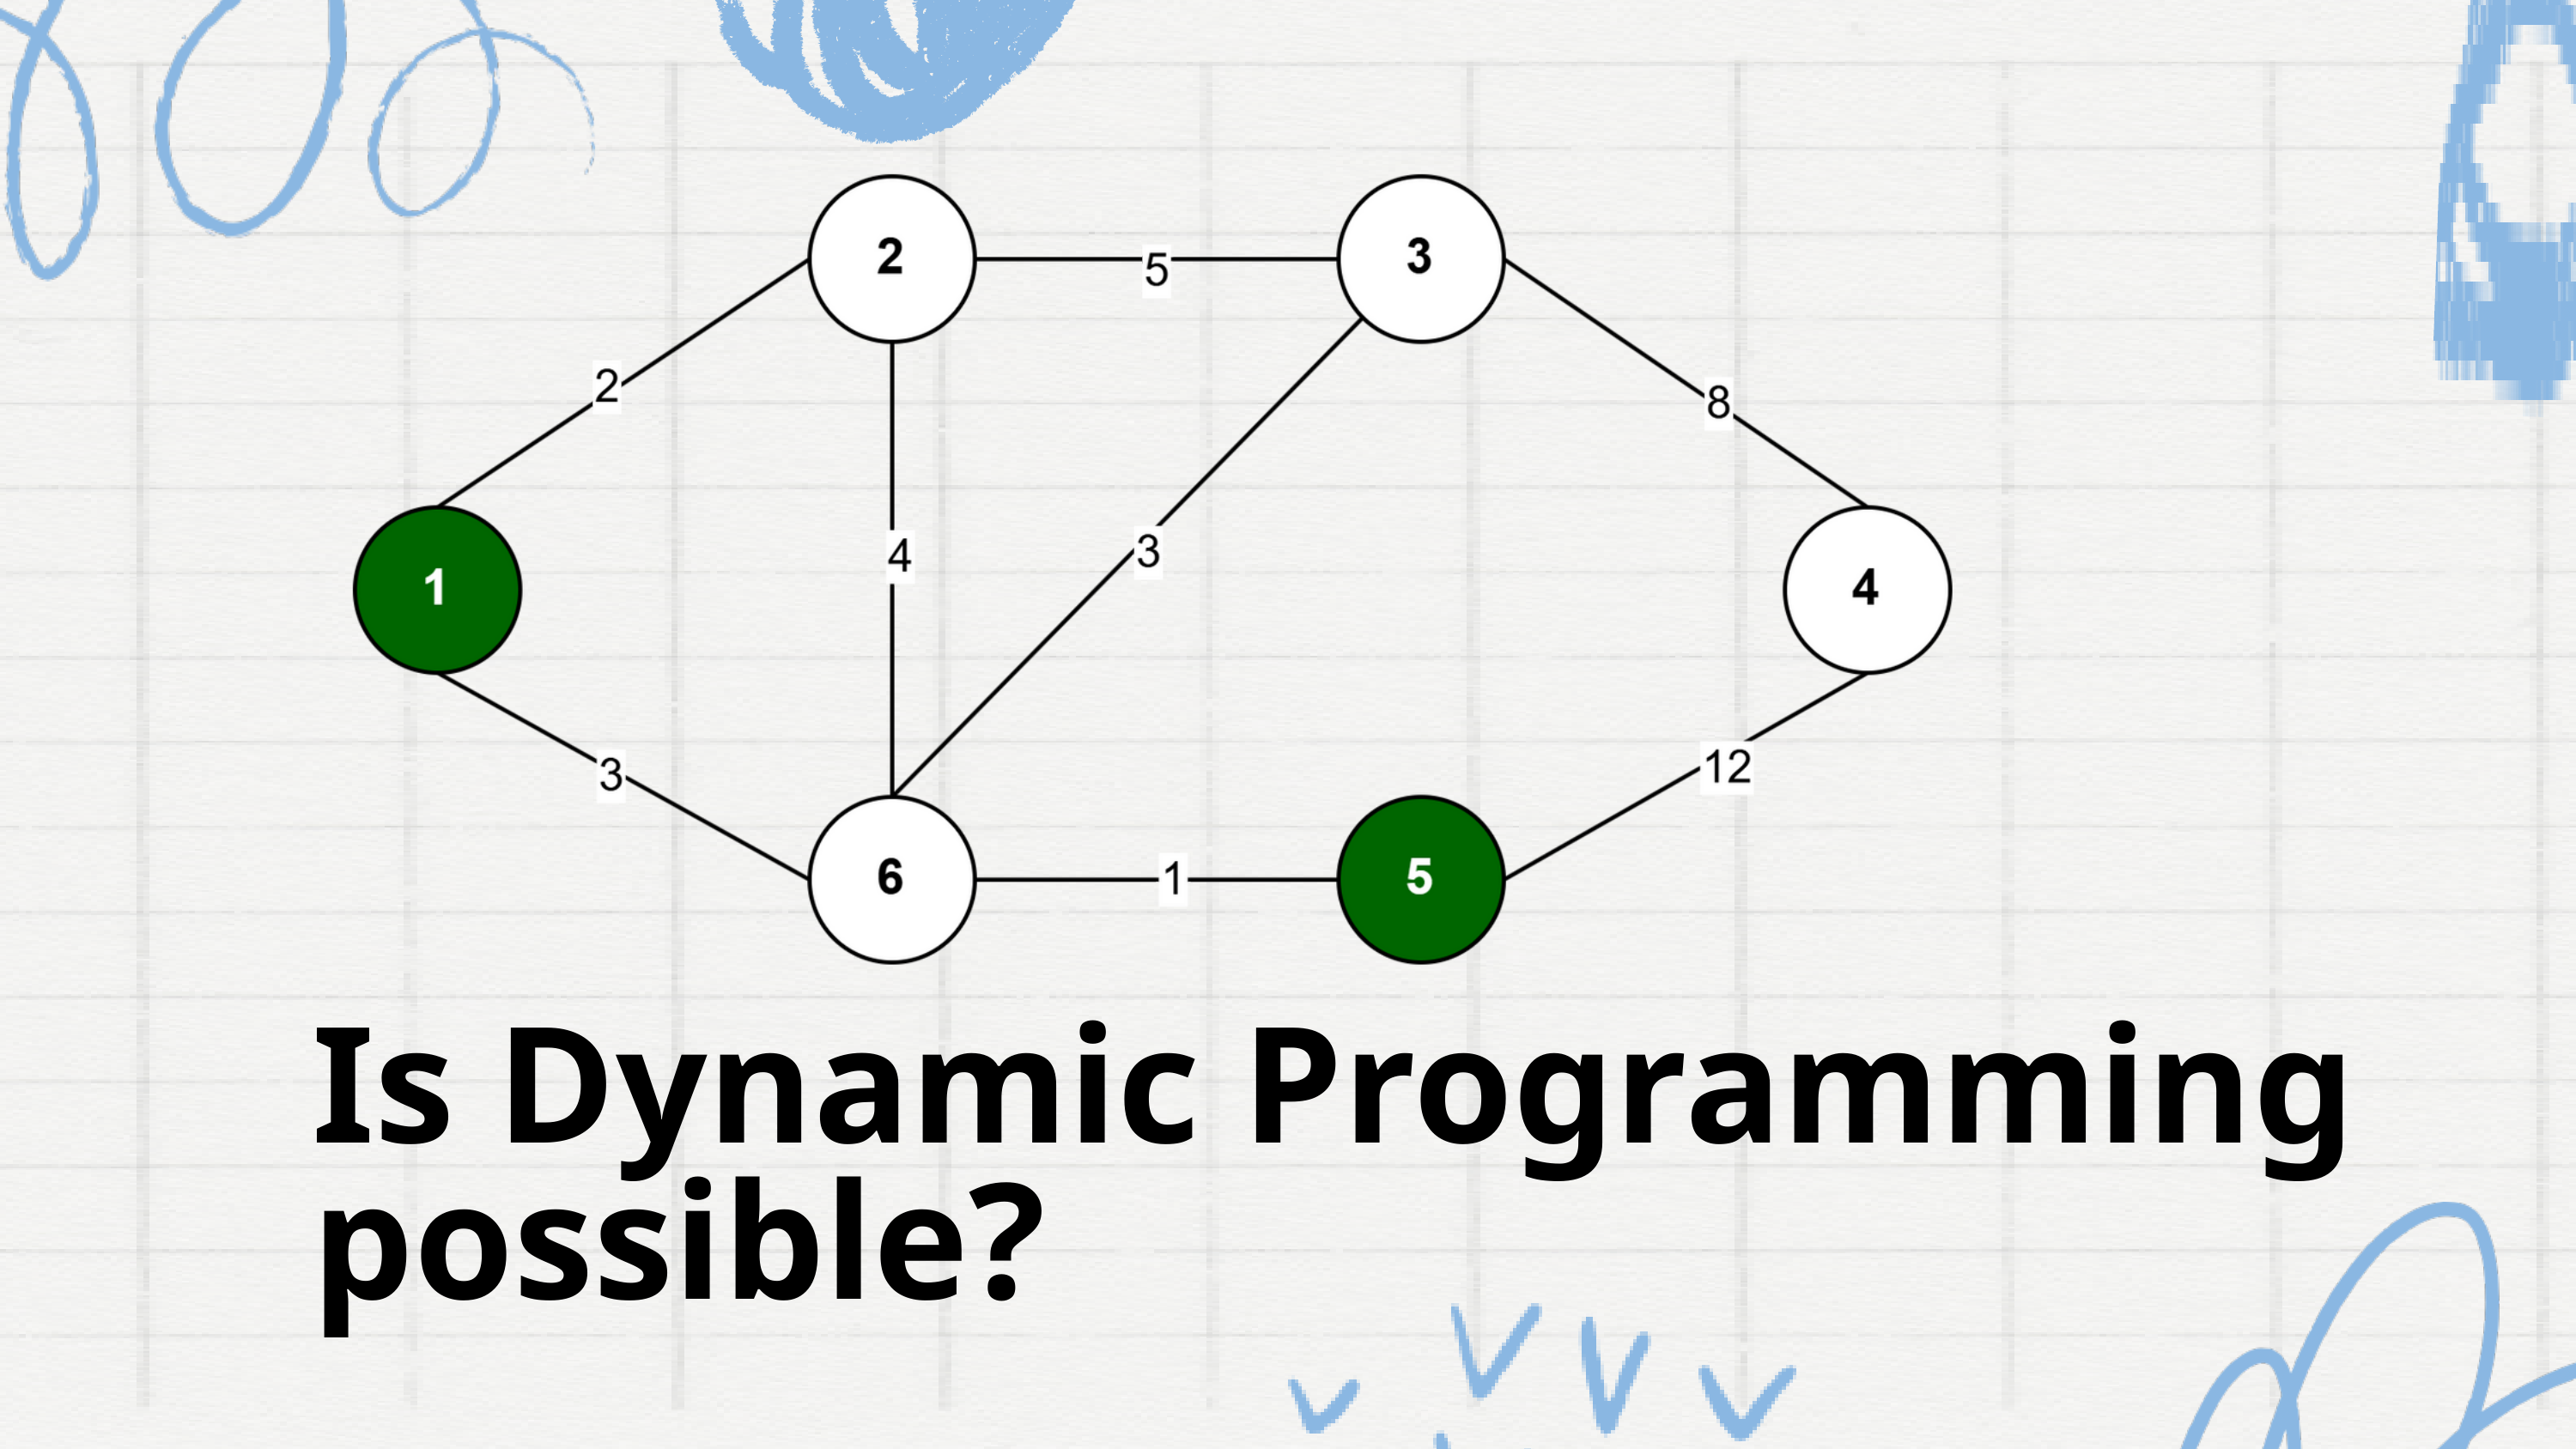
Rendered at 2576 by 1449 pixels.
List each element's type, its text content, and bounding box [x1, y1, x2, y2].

text_box [1288, 1303, 1862, 1449]
text_box [2162, 1202, 2576, 1449]
text_box [0, 0, 596, 282]
text_box [312, 133, 1994, 1006]
text_box [704, 0, 1113, 133]
text_box [2431, 0, 2576, 419]
text_box [0, 0, 2576, 1449]
text_box Is Dynamic Programming possible? [312, 1019, 2576, 1331]
